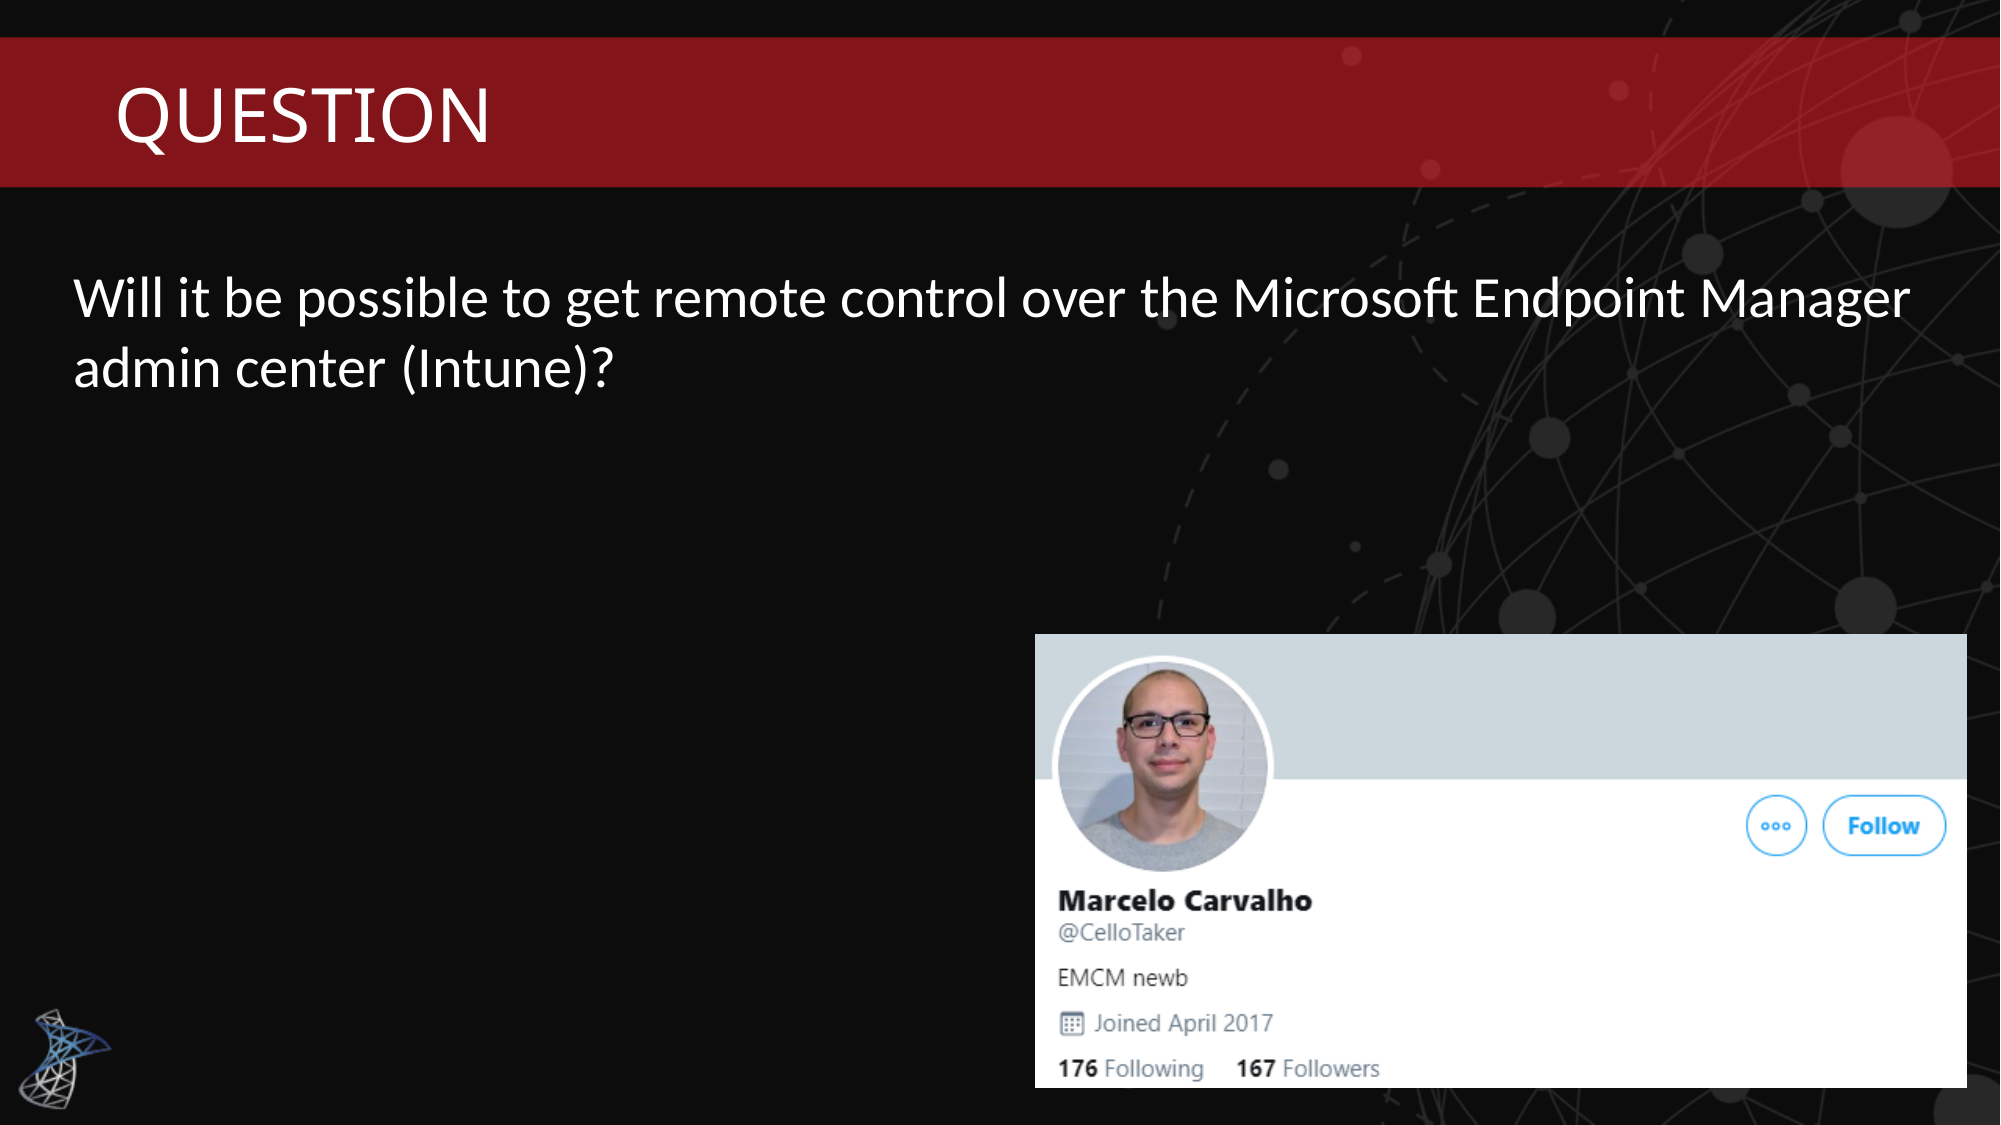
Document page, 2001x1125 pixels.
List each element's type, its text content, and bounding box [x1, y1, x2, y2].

text_box Will it be possible to get remote control over the Microsoft Endpoint Manager admin center (Intune)? [58, 251, 1967, 407]
picture [0, 0, 2000, 37]
title Question [99, 37, 1900, 188]
picture [0, 188, 2000, 1125]
